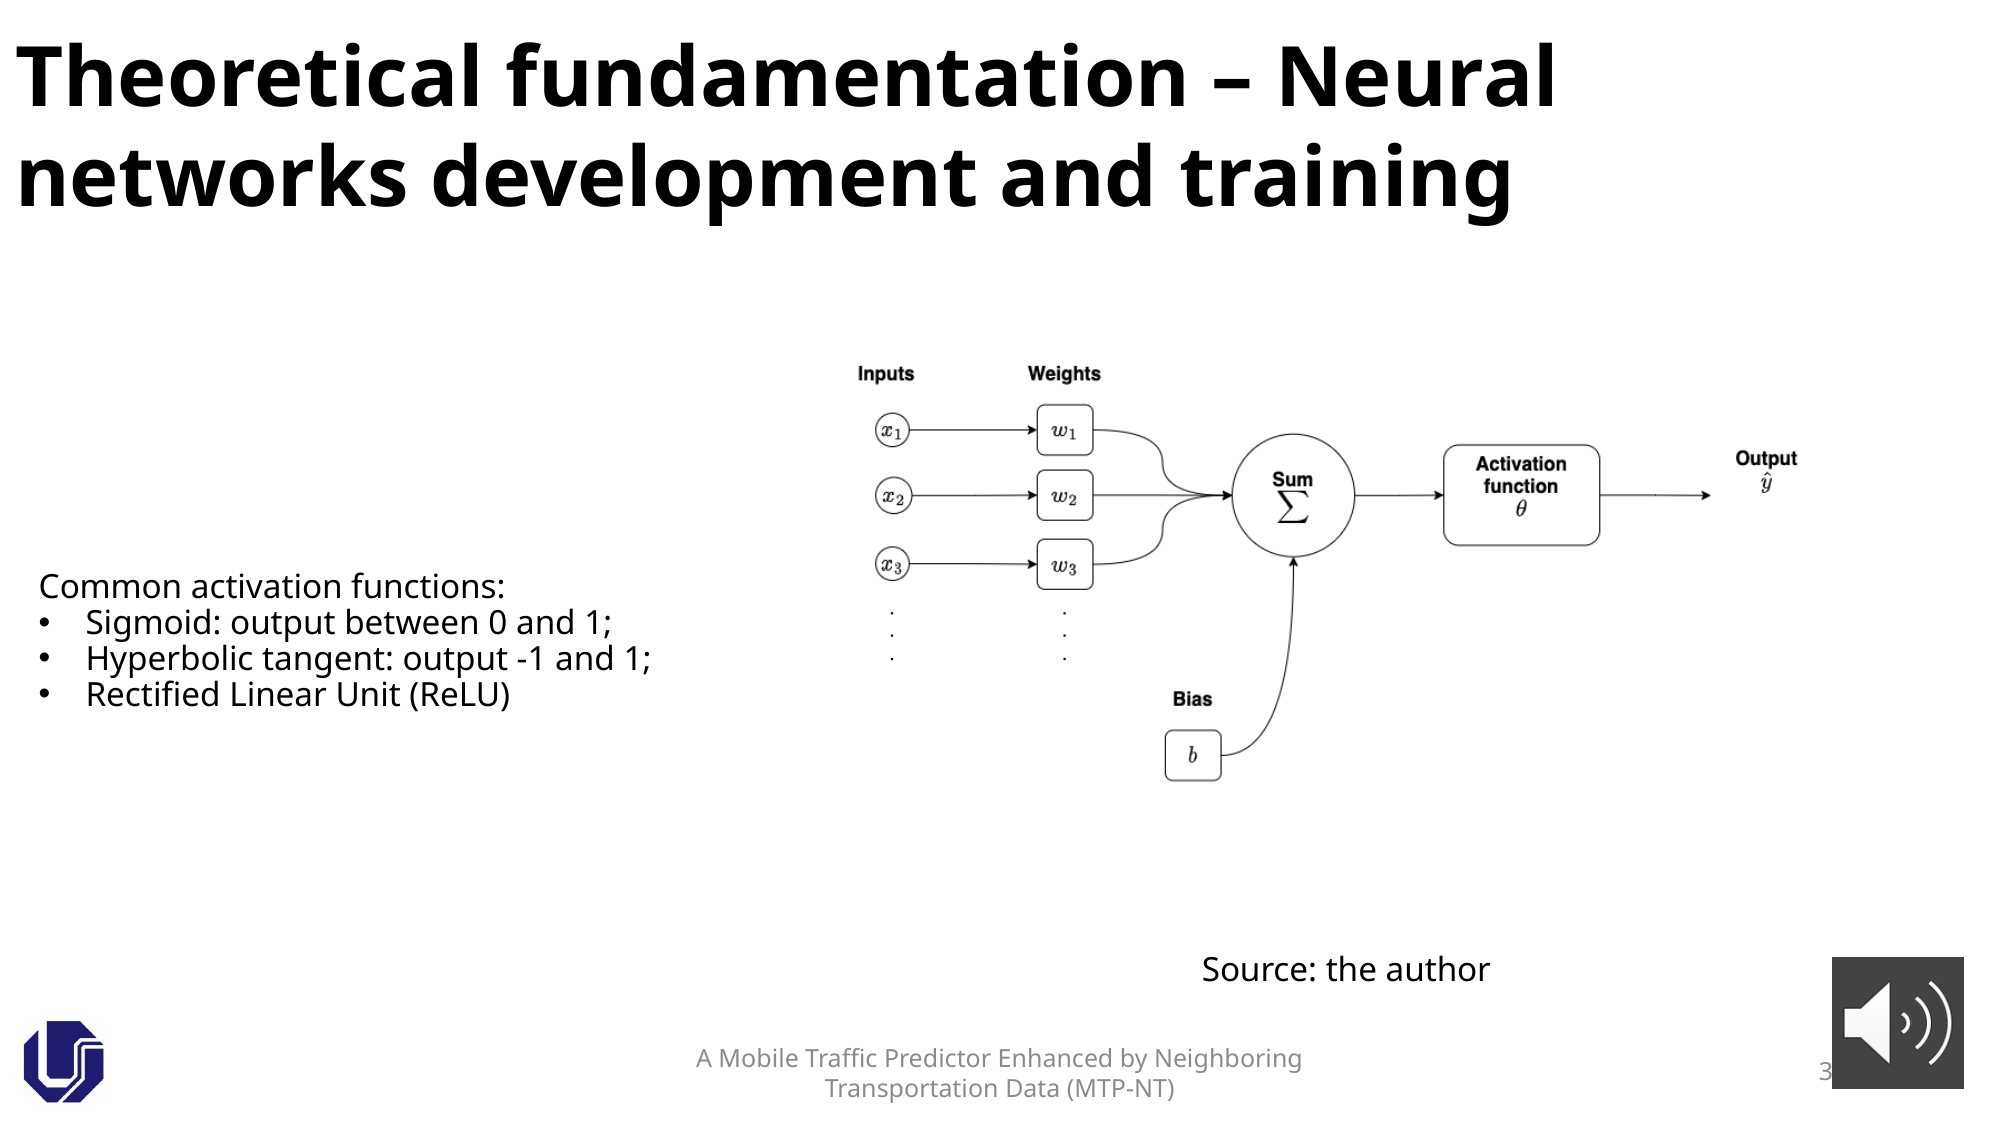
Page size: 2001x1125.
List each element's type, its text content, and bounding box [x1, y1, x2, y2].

text_box Theoretical fundamentation – Neural networks development and training [0, 17, 1978, 230]
text_box Common activation functions: Sigmoid: output between 0 and 1; Hyperbolic tangent: output -1 and 1; Rectified Linear Unit (ReLU) [23, 562, 753, 881]
slide_number 38 [1412, 1042, 1863, 1103]
picture [23, 1021, 106, 1103]
text_box Source: the author [853, 945, 1840, 1026]
footer A Mobile Traffic Predictor Enhanced by Neighboring Transportation Data (MTP-NT) [662, 1042, 1338, 1103]
picture [853, 357, 1822, 785]
picture [1831, 956, 1965, 1090]
